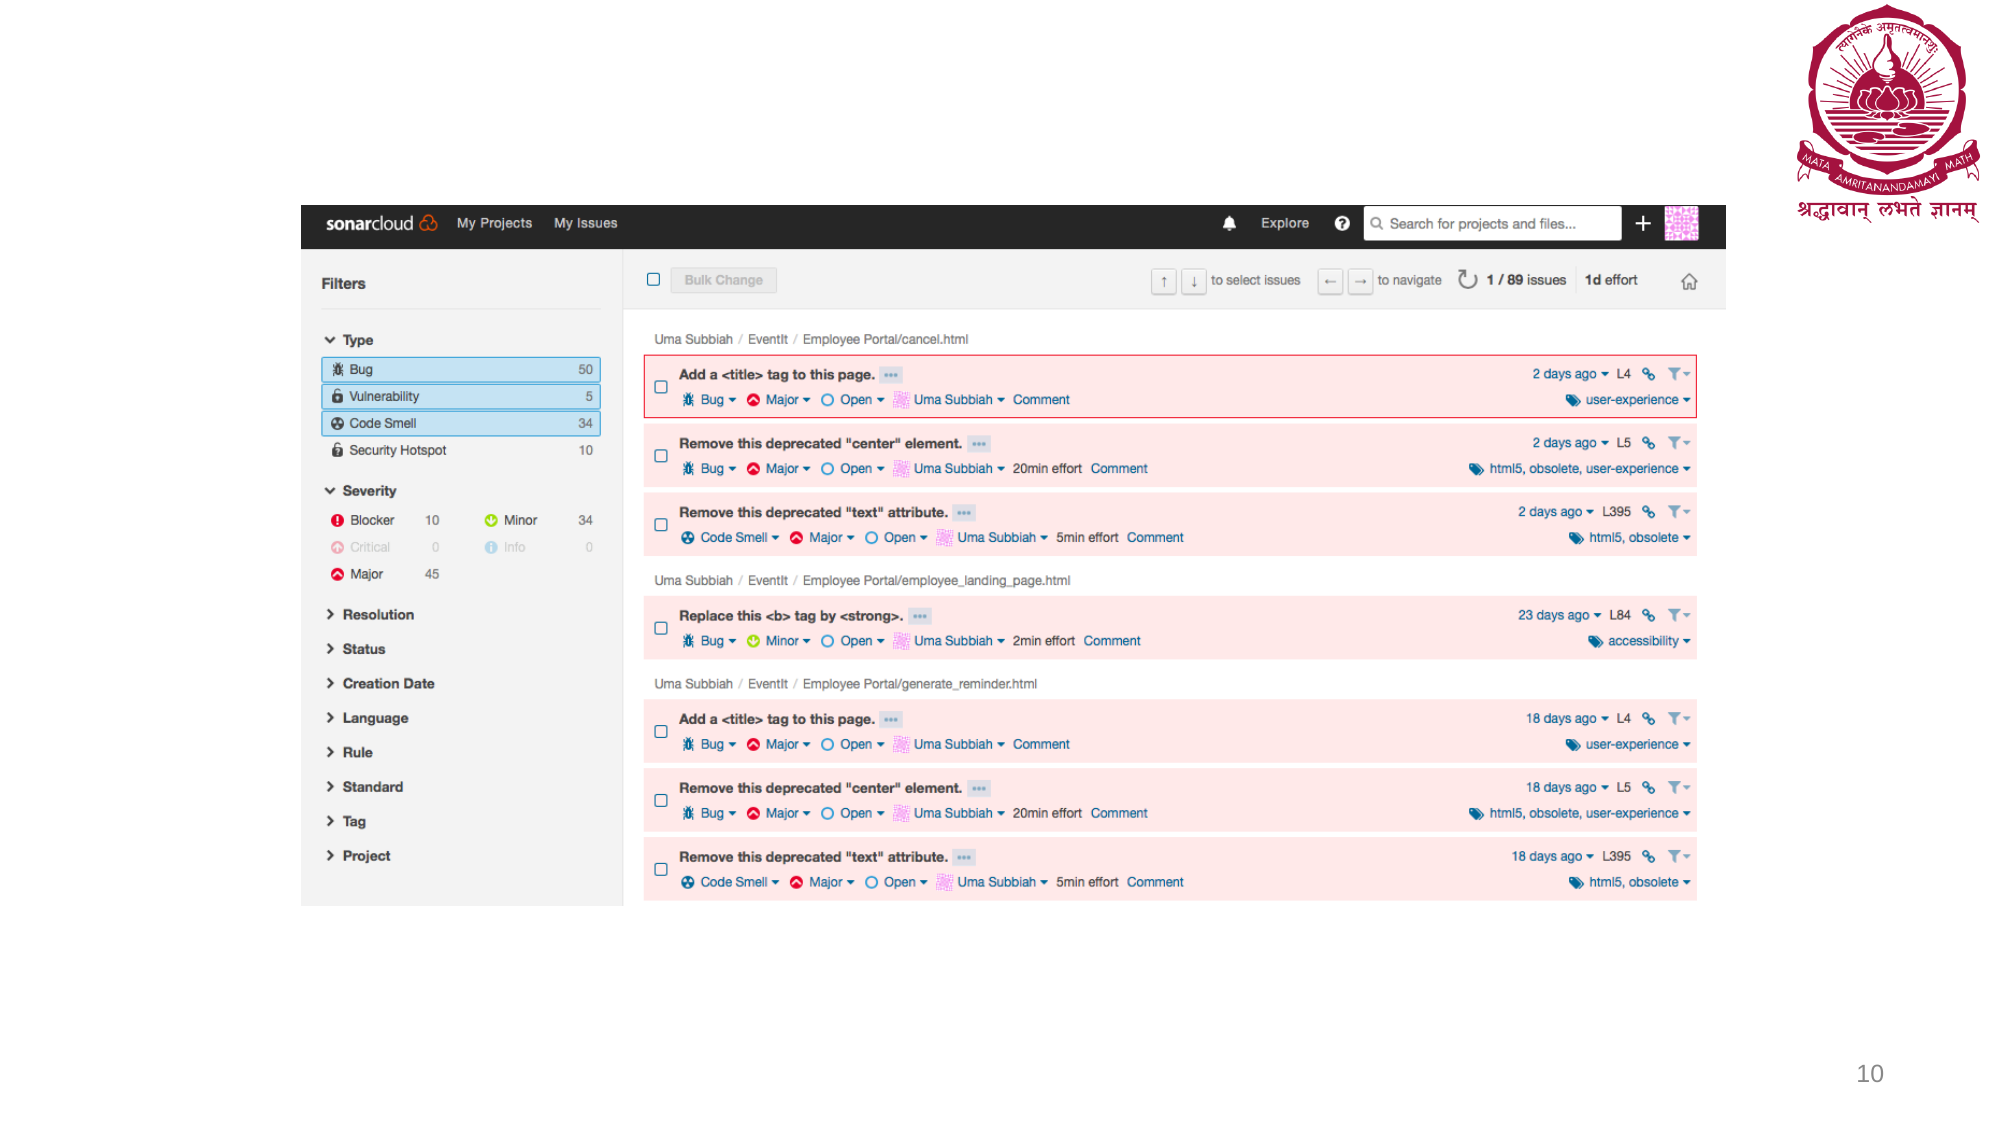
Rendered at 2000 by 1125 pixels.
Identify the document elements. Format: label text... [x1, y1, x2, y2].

slide_number ‹#› [1432, 1042, 1900, 1103]
picture [1776, 1, 2000, 225]
picture [301, 205, 1727, 906]
